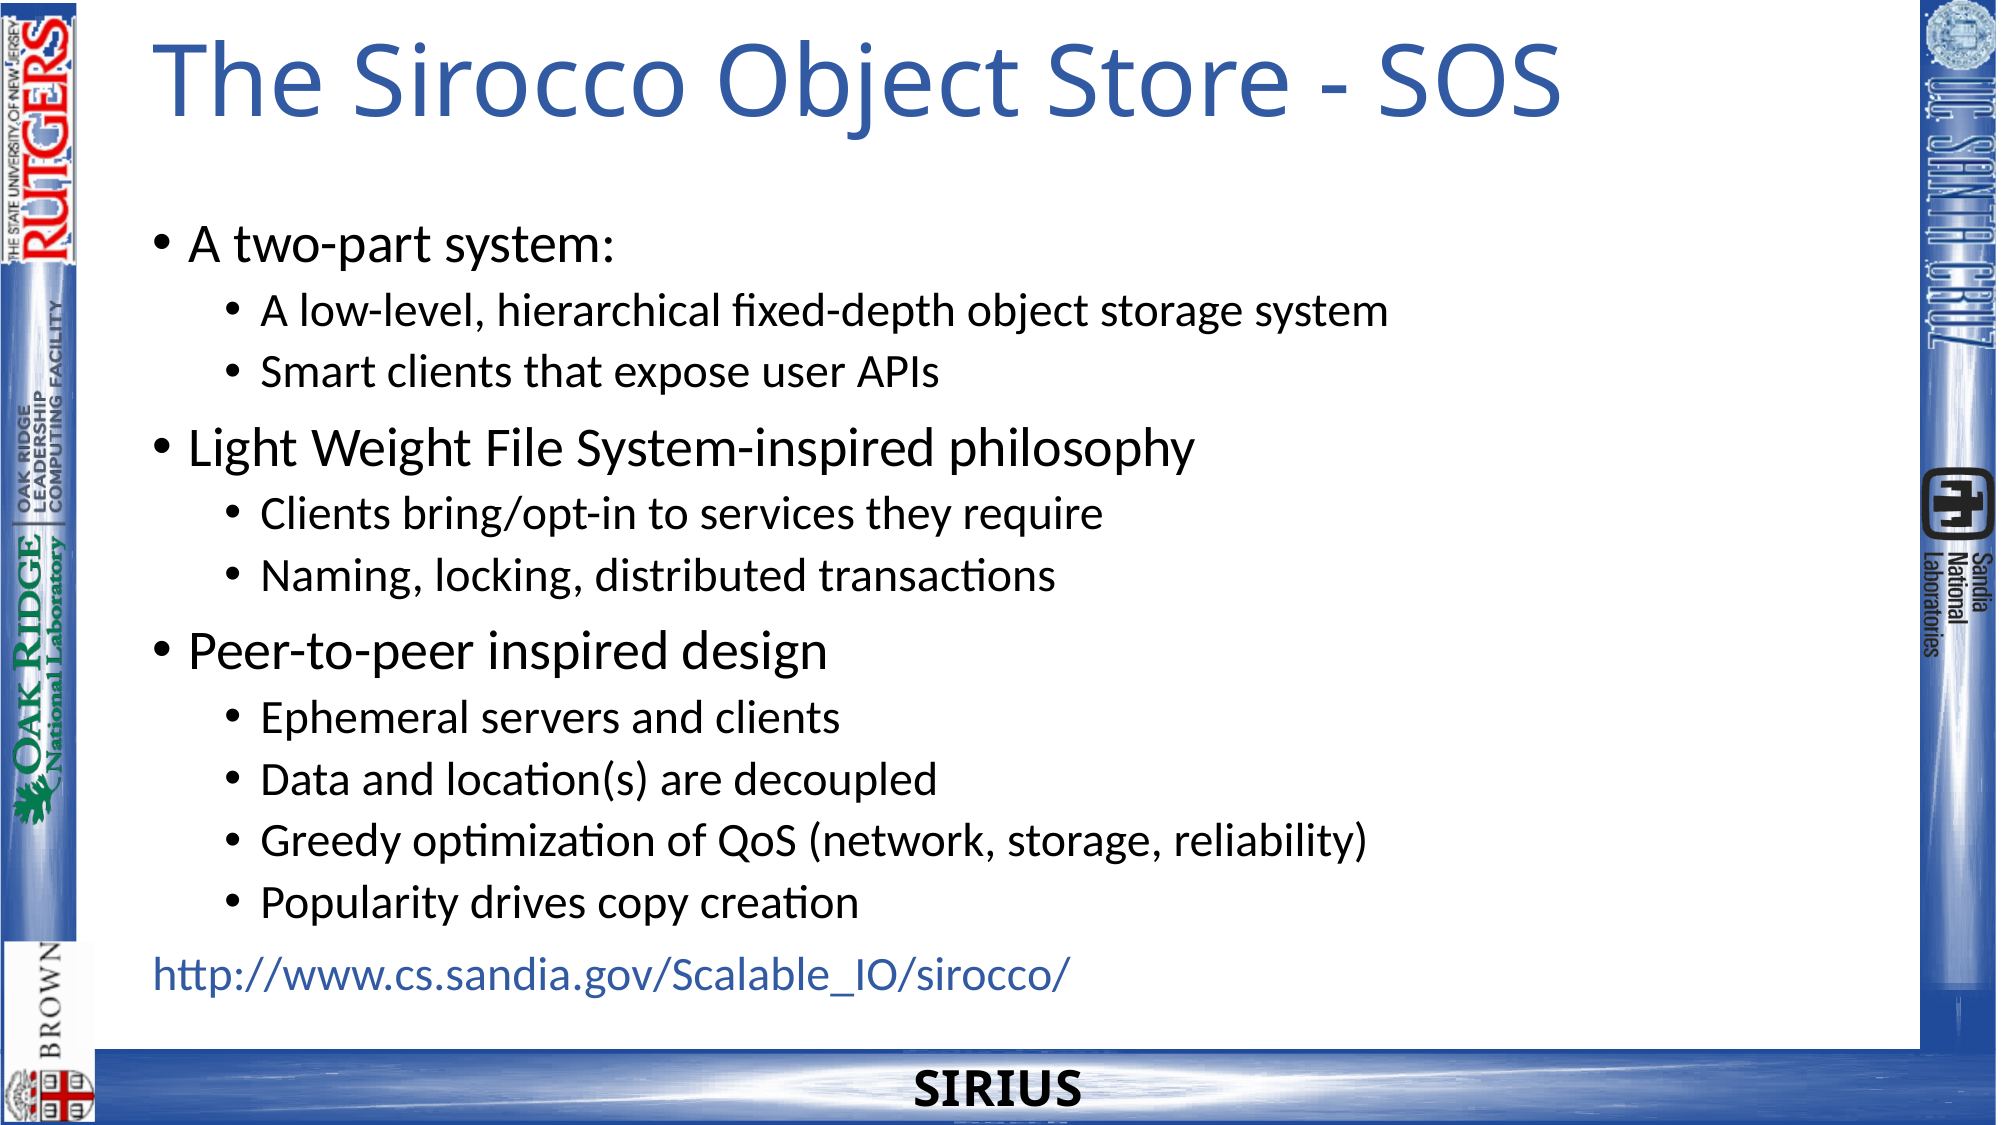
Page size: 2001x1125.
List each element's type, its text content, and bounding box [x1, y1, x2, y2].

picture [1, 4, 75, 275]
title The Sirocco Object Store - SOS [137, 19, 1863, 149]
picture [5, 942, 94, 1121]
picture [1921, 465, 1996, 660]
picture [12, 301, 66, 825]
list A two-part system: A low-level, hierarchical fixed-depth object storage system Smart clients that expose user APIs Light Weight File System-inspired philosophy Clients bring/opt-in to services they require Naming, locking, distributed transactions Peer-to-peer inspired design Ephemeral servers and clients Data and location(s) are decoupled Greedy optimization of QoS (network, storage, reliability) Popularity drives copy creation http://www.cs.sandia.gov/Scalable_IO/sirocco/ [137, 206, 1863, 1014]
picture [1921, 0, 1995, 348]
